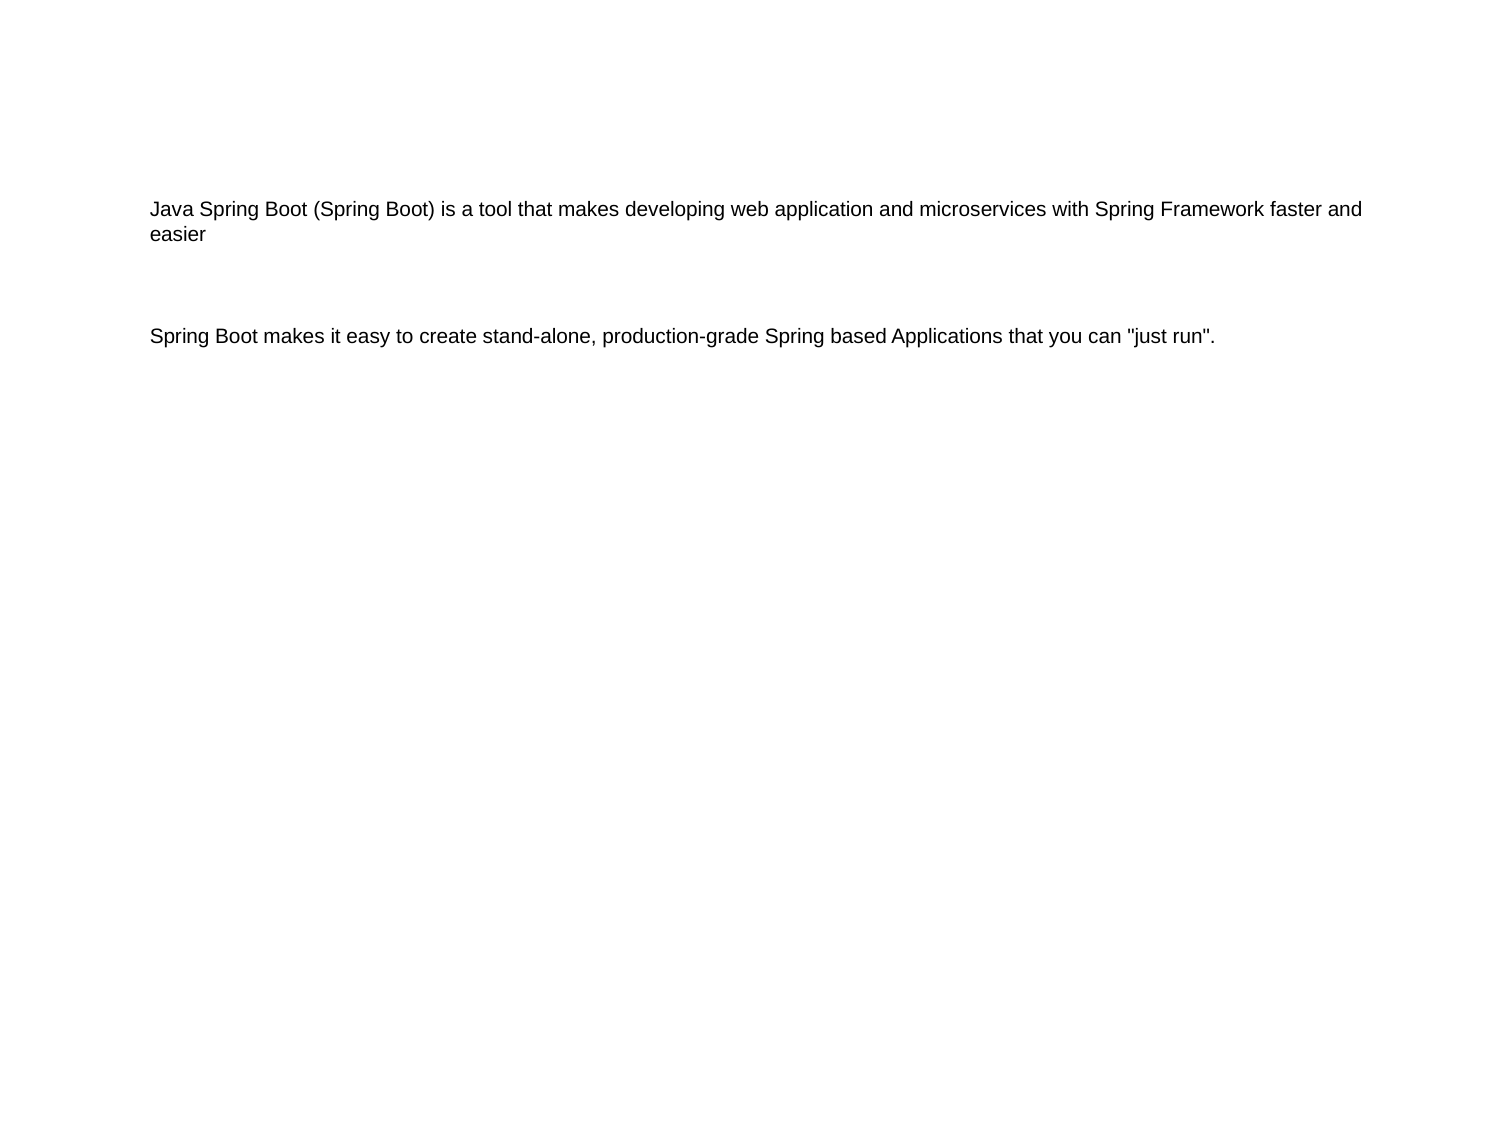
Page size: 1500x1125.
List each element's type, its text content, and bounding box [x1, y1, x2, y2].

text_box Java Spring Boot (Spring Boot) is a tool that makes developing web application and microservices with Spring Framework faster and easier [135, 188, 1384, 263]
text_box Spring Boot makes it easy to create stand-alone, production-grade Spring based Applications that you can "just run". [134, 314, 1231, 375]
